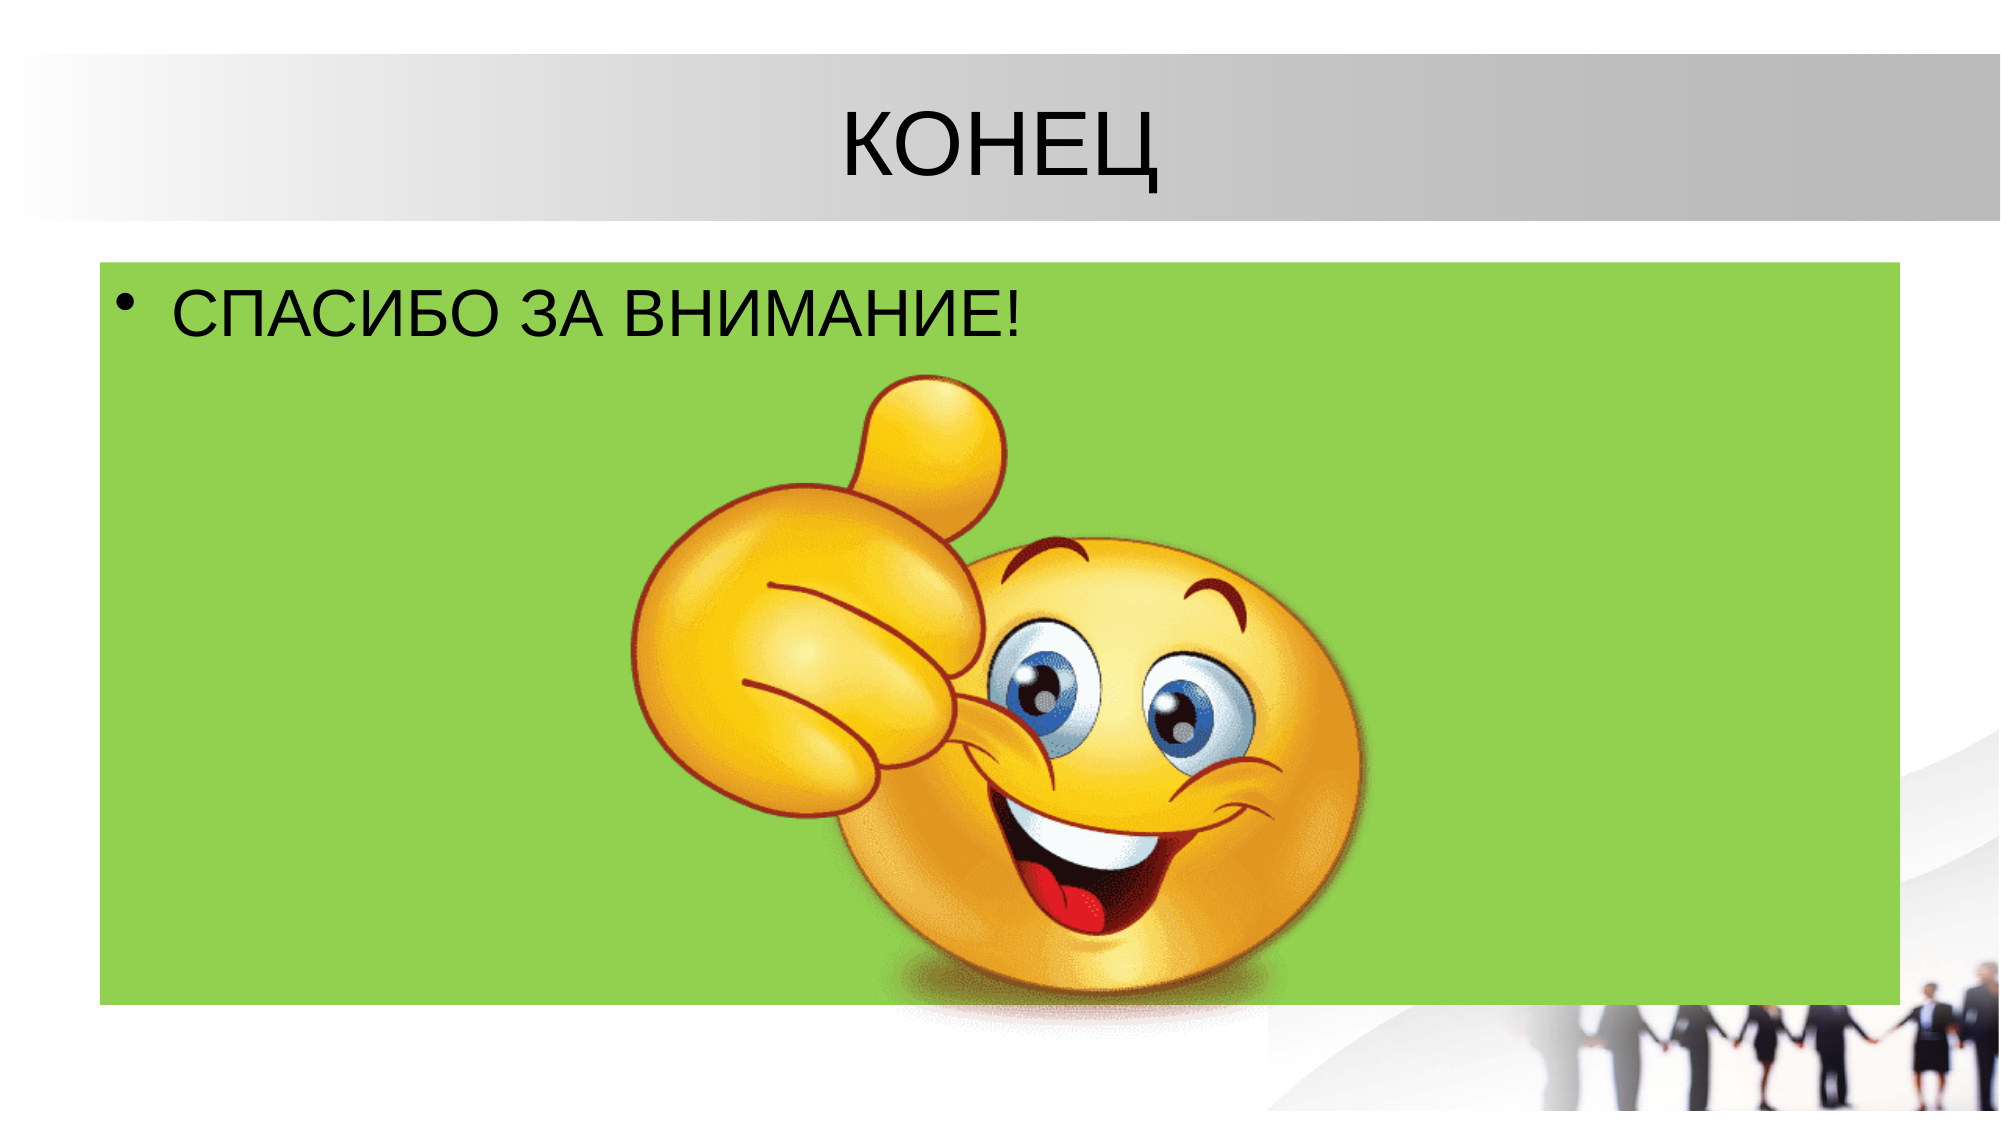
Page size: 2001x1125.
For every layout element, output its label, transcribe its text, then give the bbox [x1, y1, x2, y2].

picture [599, 331, 1999, 1111]
list СПАСИБО ЗА ВНИМАНИЕ! [99, 262, 1901, 1006]
title КОНЕЦ [99, 44, 1901, 233]
